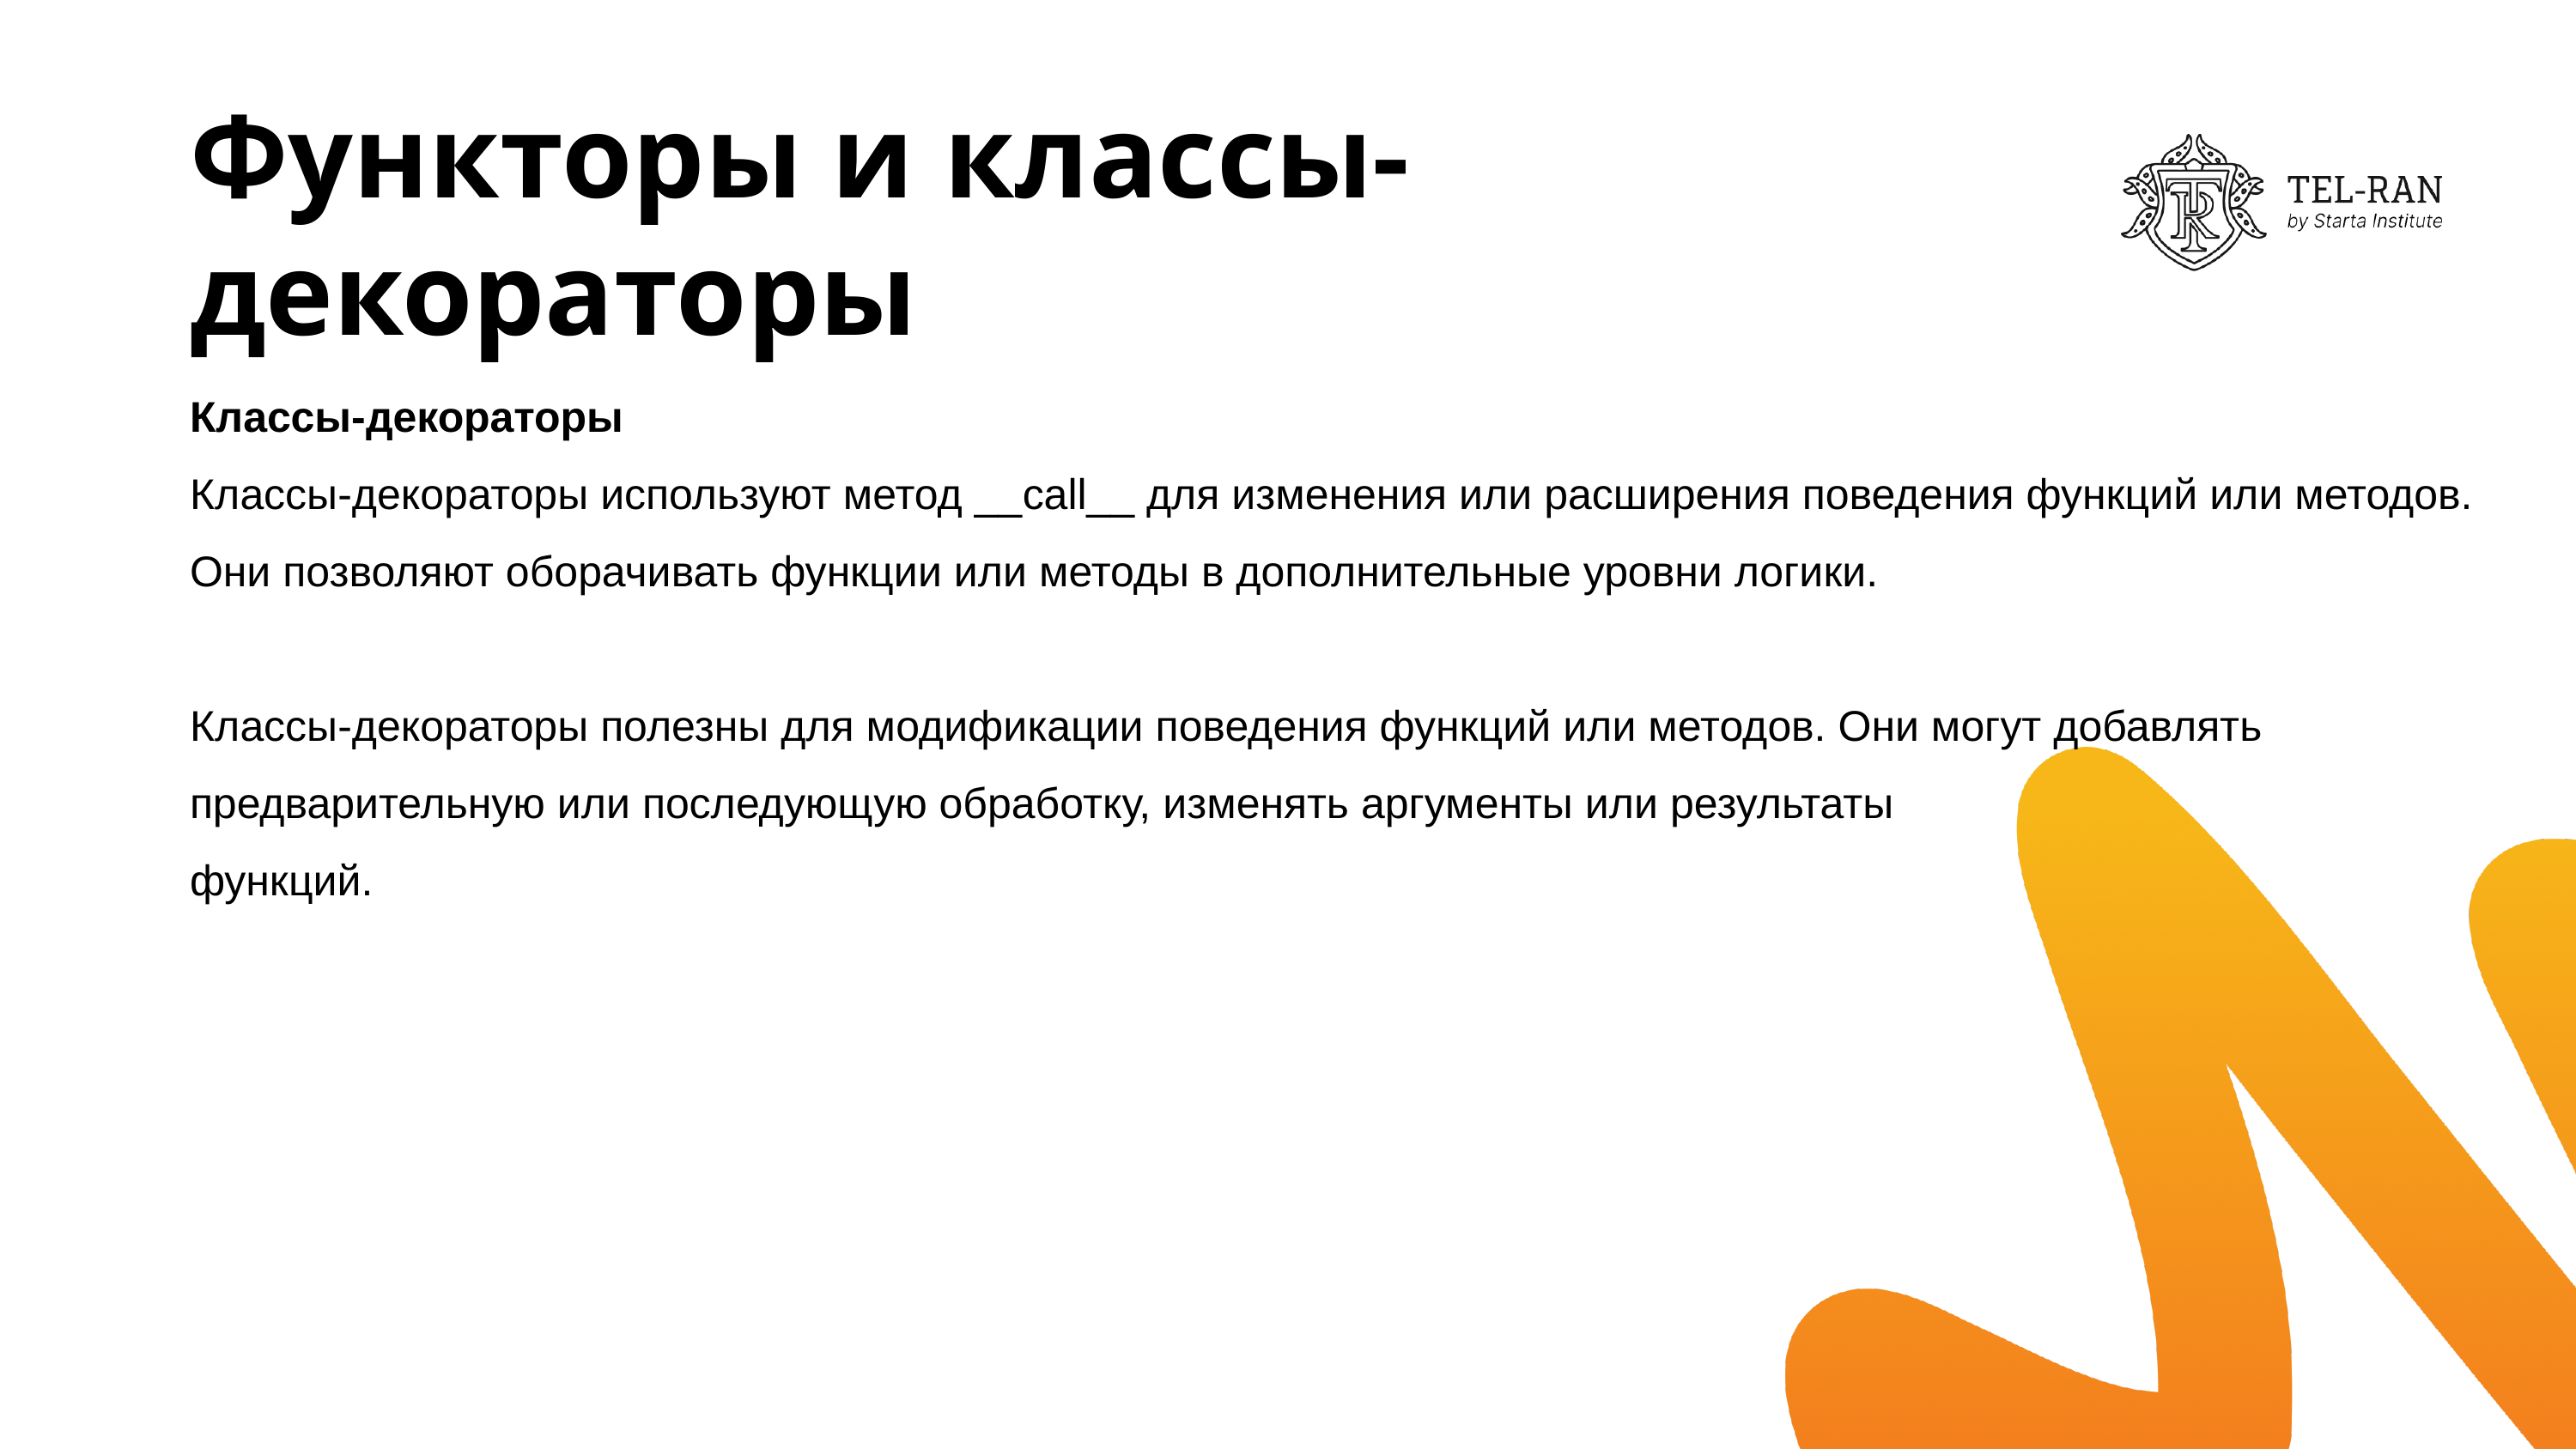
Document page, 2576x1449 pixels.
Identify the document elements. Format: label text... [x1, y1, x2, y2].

text_box Классы-декораторы Классы-декораторы используют метод __call__ для изменения или расширения поведения функций или методов. Они позволяют оборачивать функции или методы в дополнительные уровни логики. Классы-декораторы полезны для модификации поведения функций или методов. Они могут добавлять предварительную или последующую обработку, изменять аргументы или результаты функций. [177, 357, 2536, 911]
picture [2121, 134, 2442, 271]
title Функторы и классы-декораторы [177, 76, 2107, 357]
picture [1620, 747, 2576, 1449]
